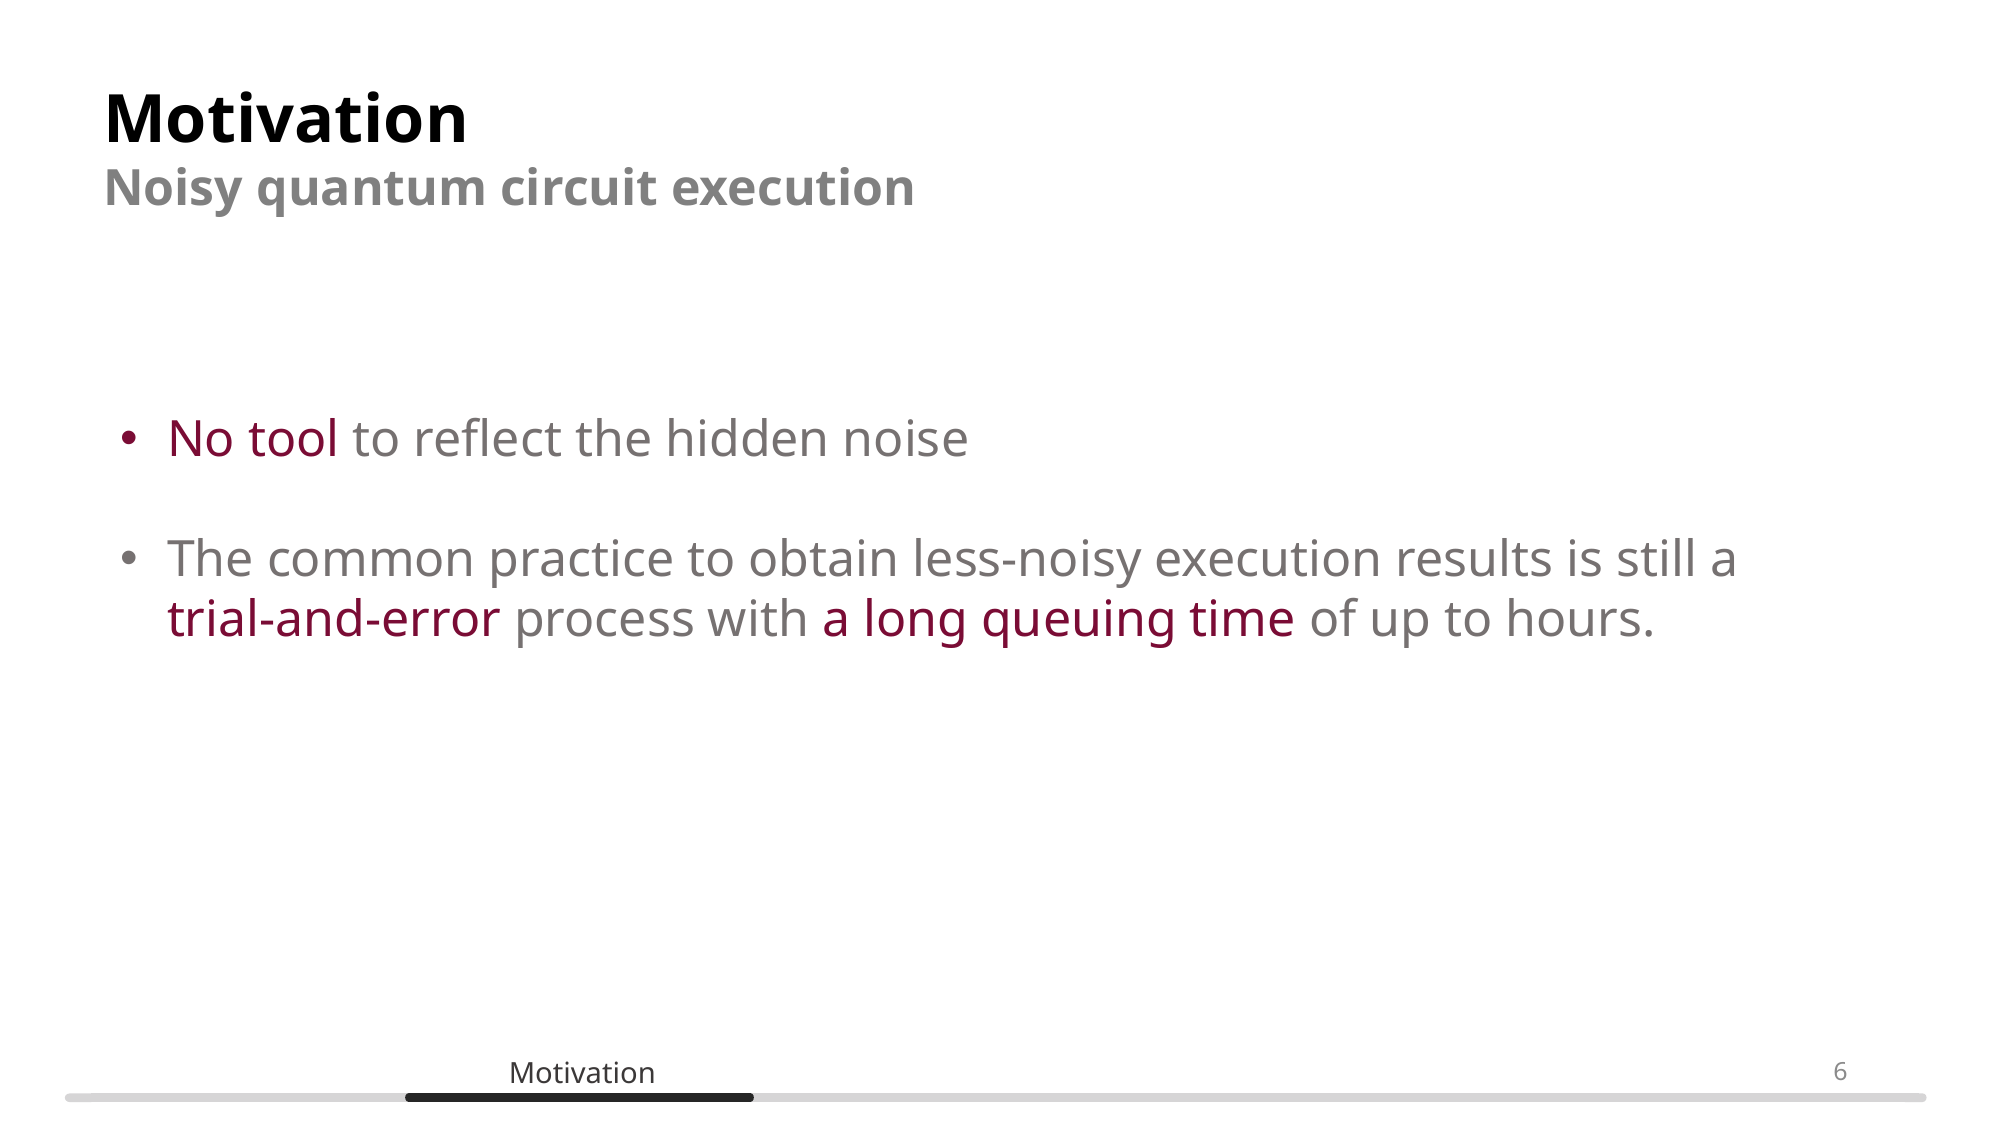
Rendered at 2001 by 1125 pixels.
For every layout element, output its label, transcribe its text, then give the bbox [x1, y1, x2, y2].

text_box Motivation [419, 1046, 746, 1093]
slide_number 6 [1412, 1042, 1863, 1093]
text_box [64, 1093, 1927, 1103]
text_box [405, 1093, 754, 1102]
text_box No tool to reflect the hidden noise The common practice to obtain less-noisy execution results is still a trial-and-error process with a long queuing time of up to hours. [96, 399, 1779, 655]
text_box Motivation Noisy quantum circuit execution [88, 68, 1681, 224]
